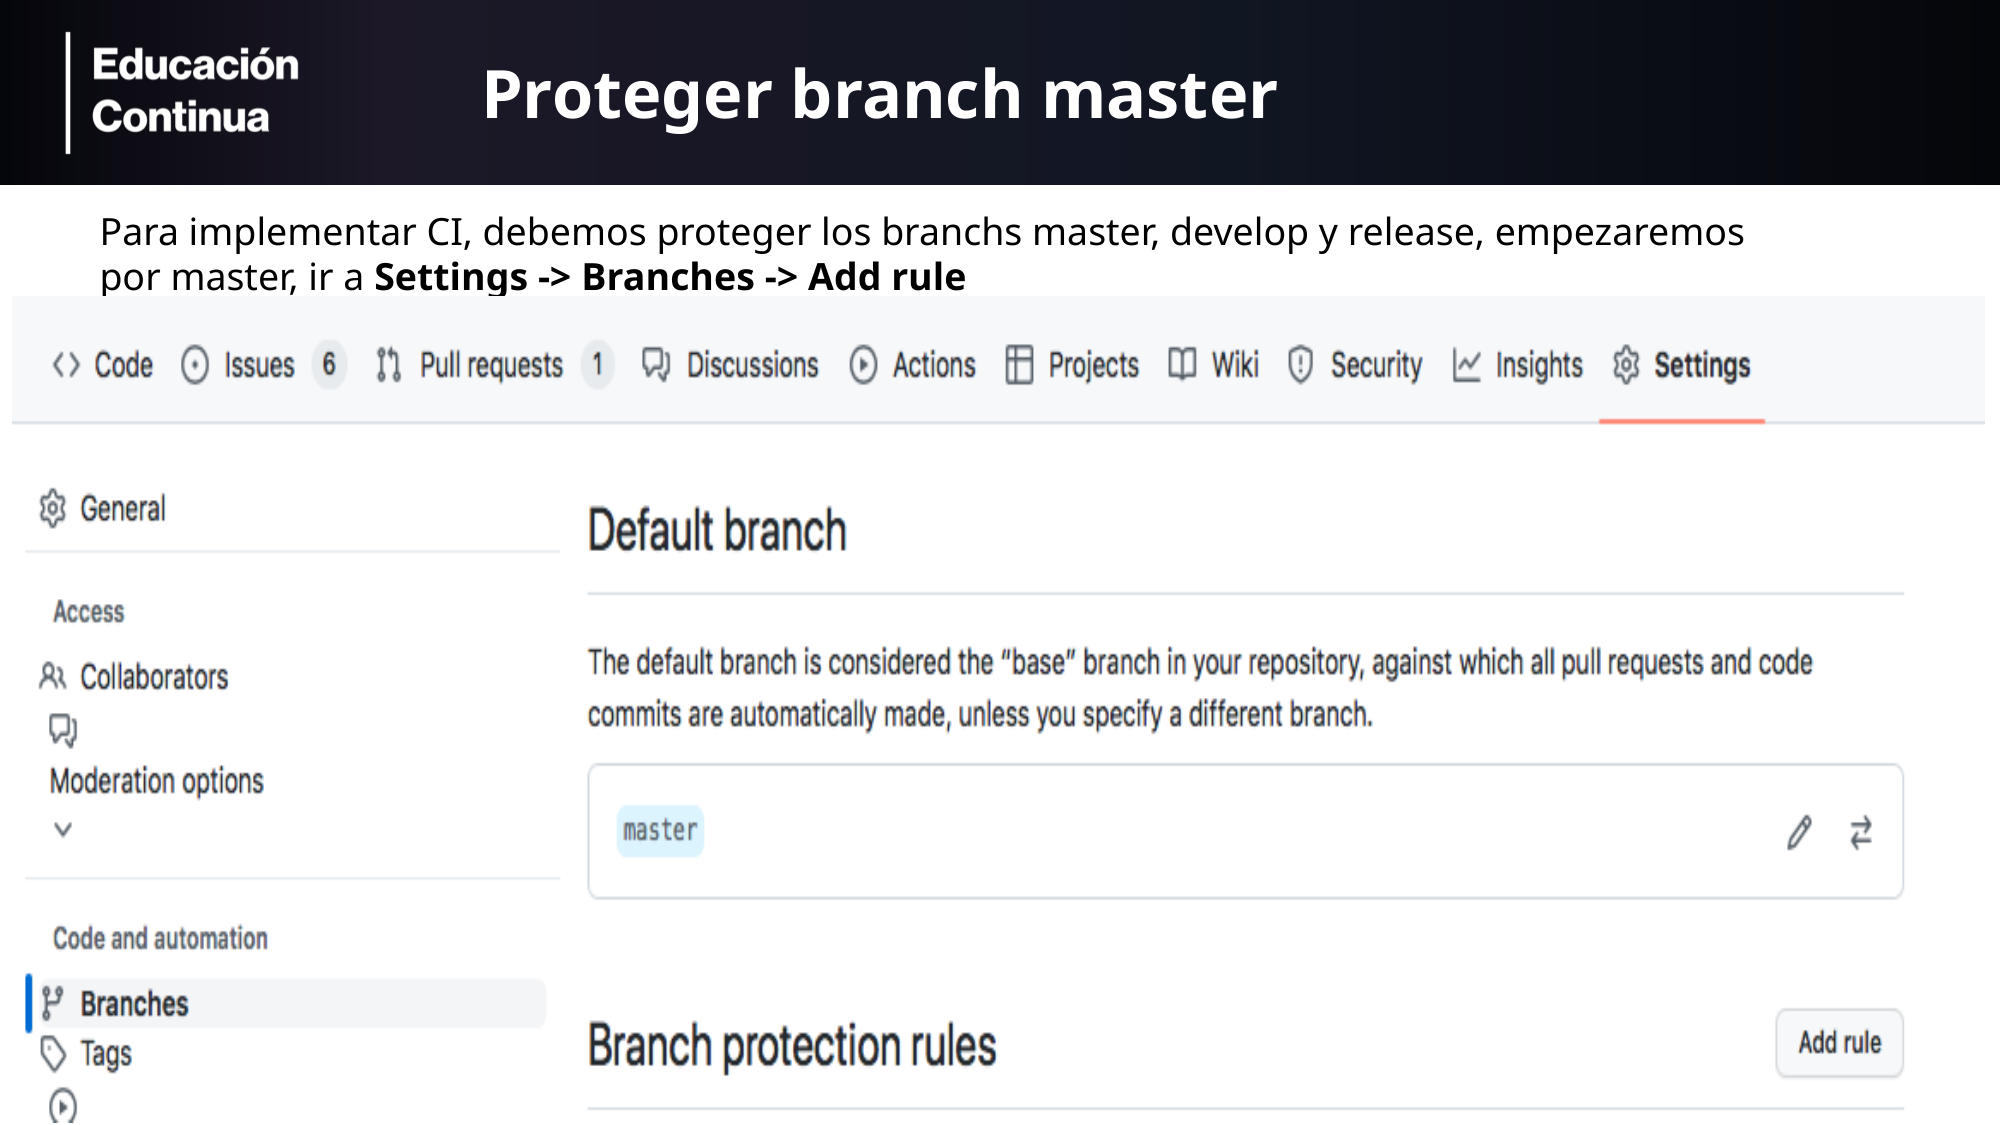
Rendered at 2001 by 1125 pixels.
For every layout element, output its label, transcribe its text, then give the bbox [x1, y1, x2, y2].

picture [0, 0, 2000, 185]
text_box Para implementar CI, debemos proteger los branchs master, develop y release, empezaremos por master, ir a Settings -> Branches -> Add rule [84, 192, 1790, 294]
picture [12, 296, 1986, 1124]
title Proteger branch master [466, 37, 1791, 146]
